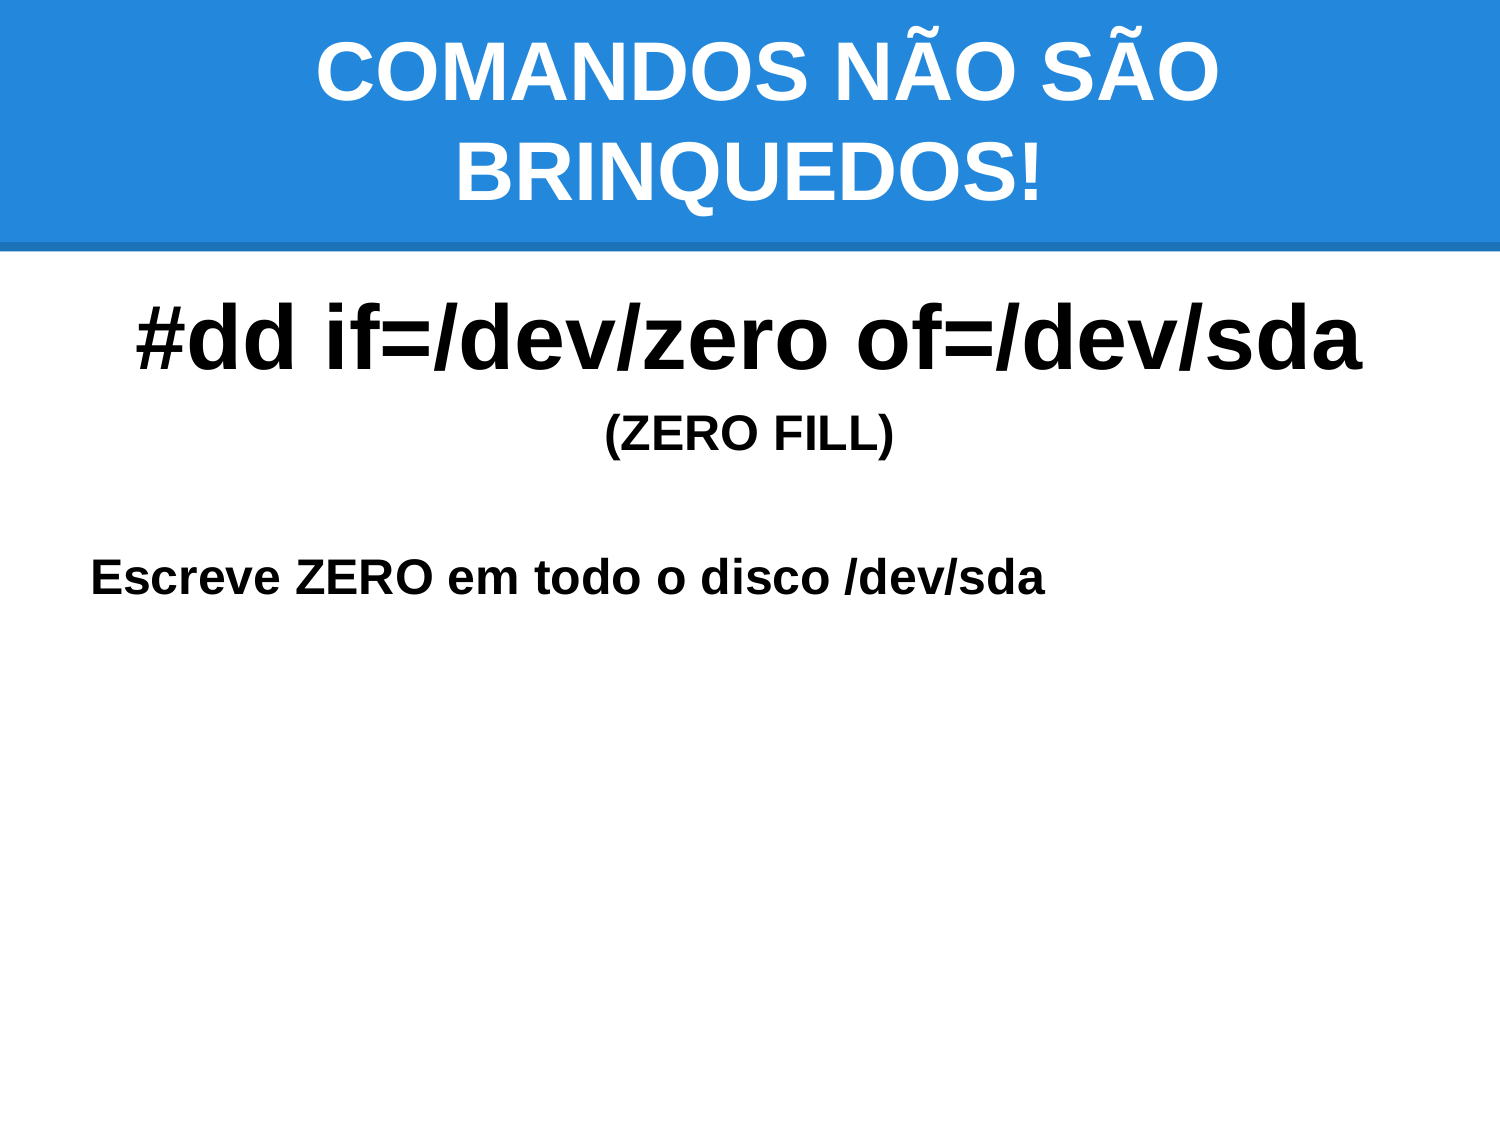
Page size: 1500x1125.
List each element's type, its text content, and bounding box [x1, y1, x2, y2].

list #dd if=/dev/zero of=/dev/sda (ZERO FILL) Escreve ZERO em todo o disco /dev/sda [75, 262, 1425, 1078]
title COMANDOS NÃO SÃO BRINQUEDOS! [75, 45, 1425, 233]
